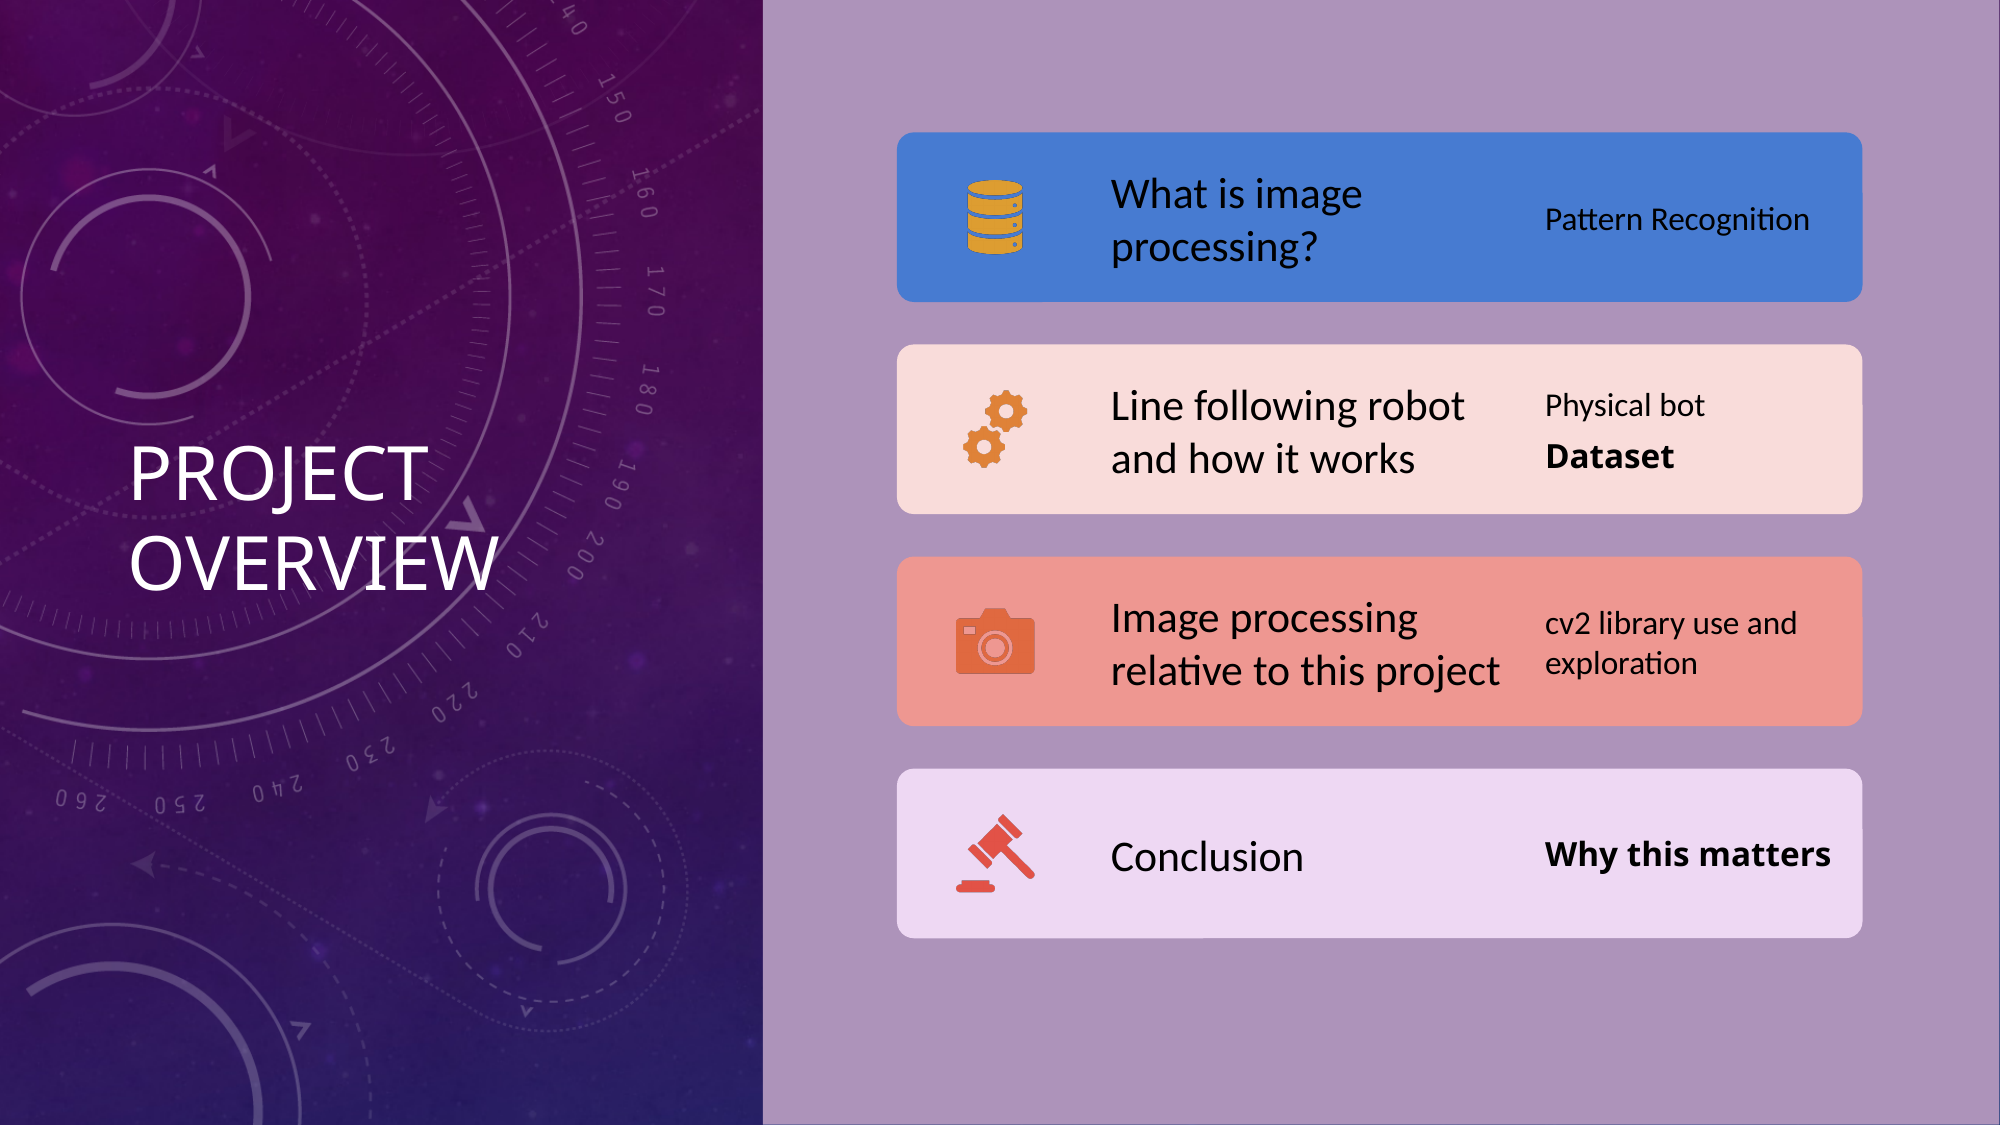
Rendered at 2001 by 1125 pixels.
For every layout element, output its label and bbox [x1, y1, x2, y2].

list [896, 131, 1863, 939]
text_box [763, 0, 2000, 1125]
picture [0, 0, 763, 1125]
